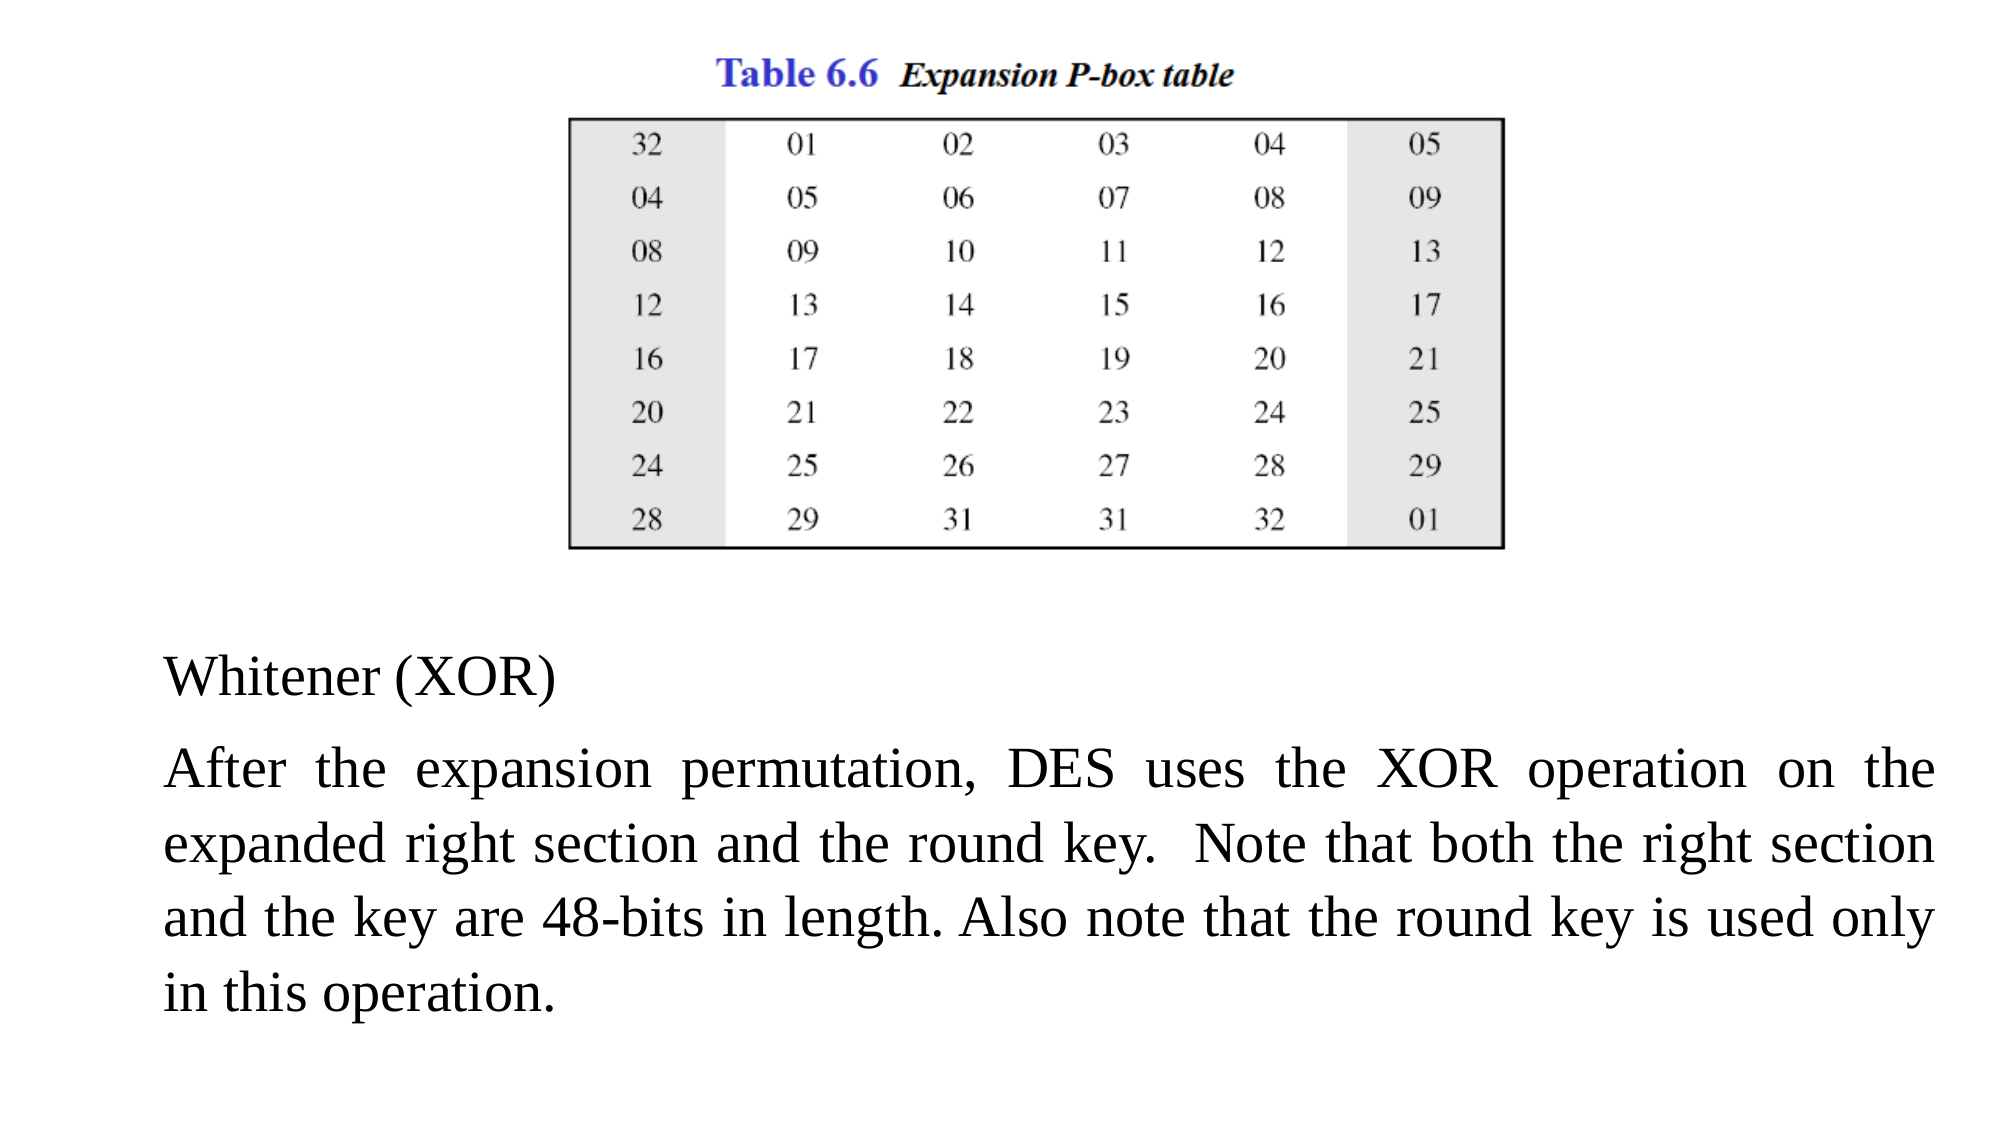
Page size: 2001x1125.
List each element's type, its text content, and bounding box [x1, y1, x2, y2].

picture [514, 29, 1535, 568]
text_box Whitener (XOR) After the expansion permutation, DES uses the XOR operation on the expanded right section and the round key. Note that both the right section and the key are 48-bits in length. Also note that the round key is used only in this operation. [148, 625, 1953, 1031]
